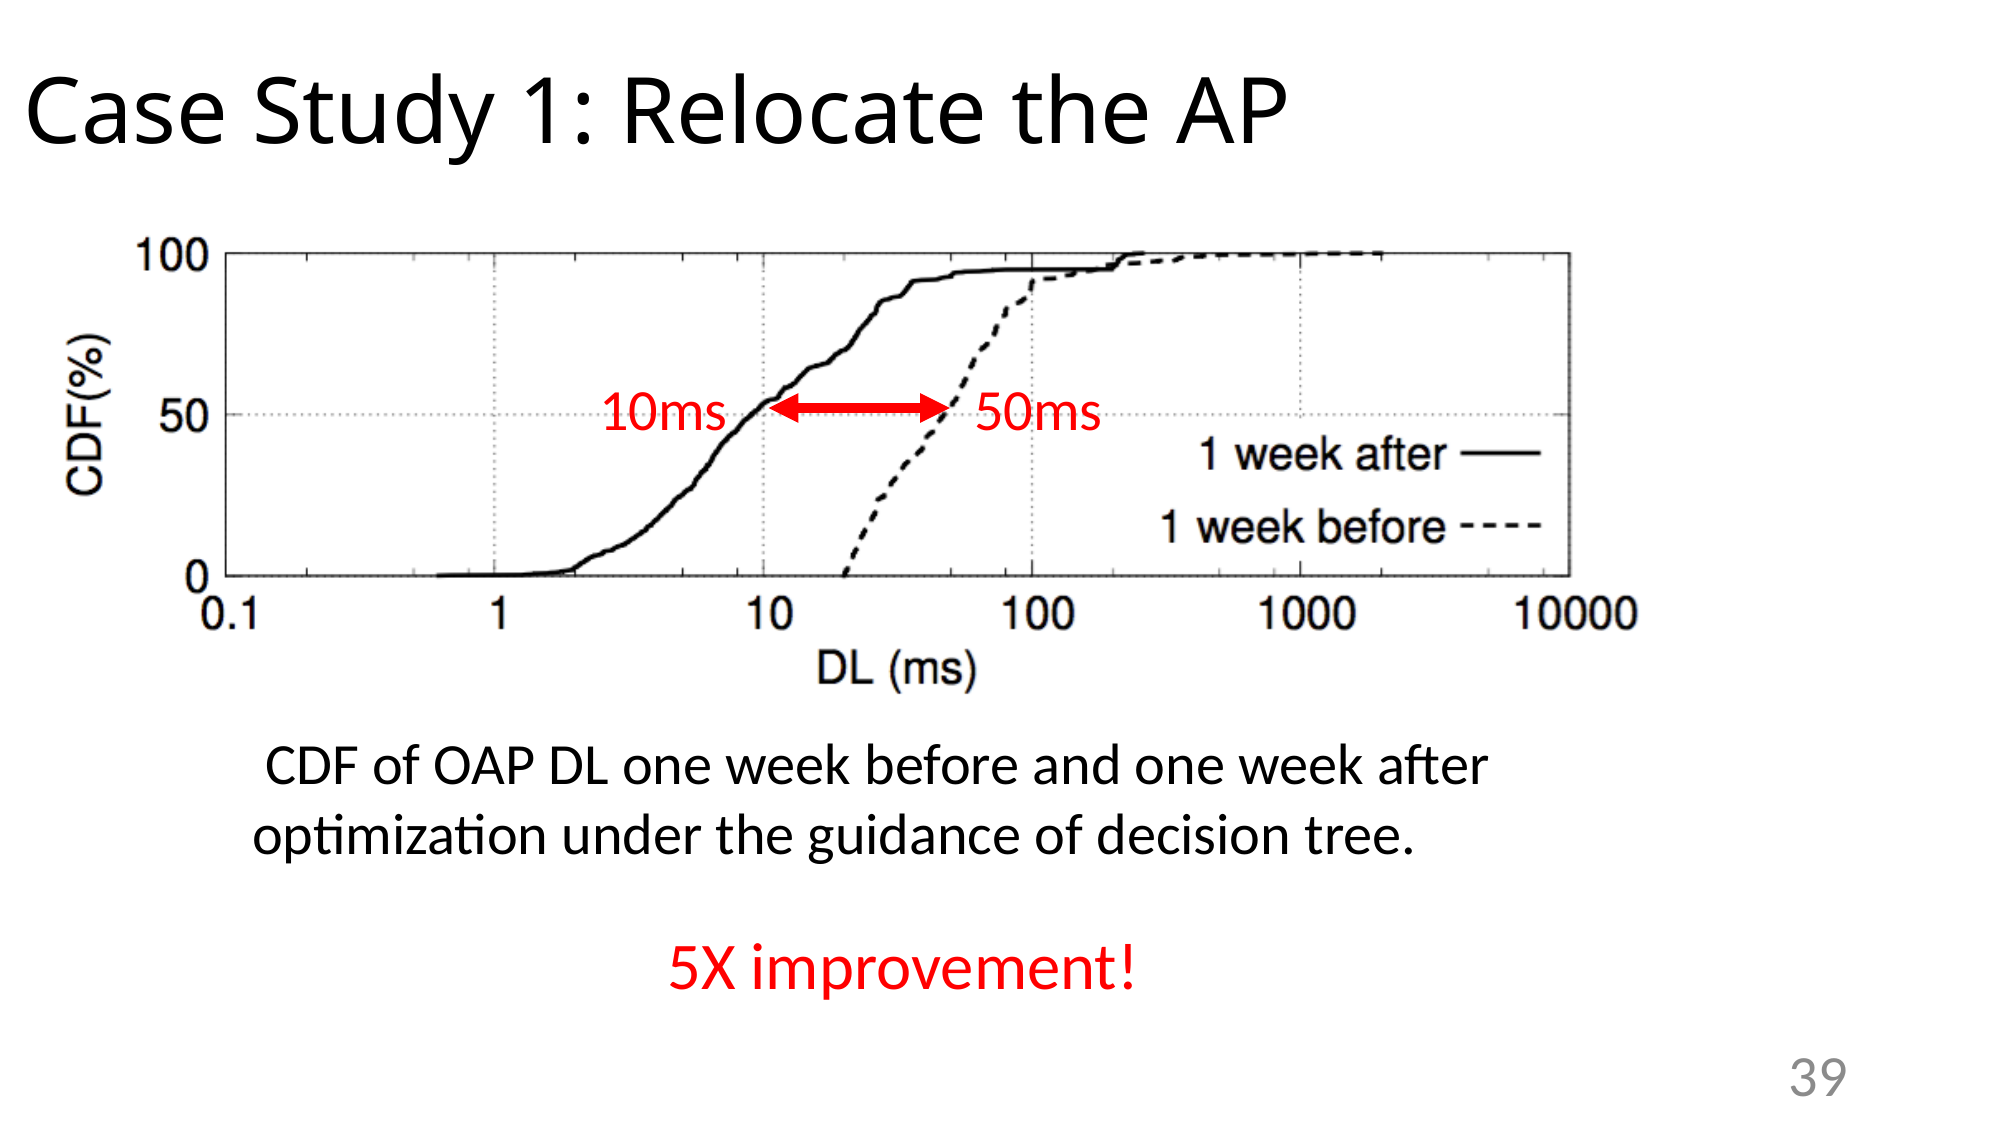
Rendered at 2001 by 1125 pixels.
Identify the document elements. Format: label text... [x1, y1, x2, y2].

picture [58, 221, 1644, 719]
slide_number 39 [1412, 1042, 1863, 1103]
text_box Case Study 1: Relocate the AP [8, 4, 1734, 223]
text_box 5X improvement! [652, 915, 1155, 1011]
text_box CDF of OAP DL one week before and one week after optimization under the guidance of decision tree. [237, 719, 1638, 944]
